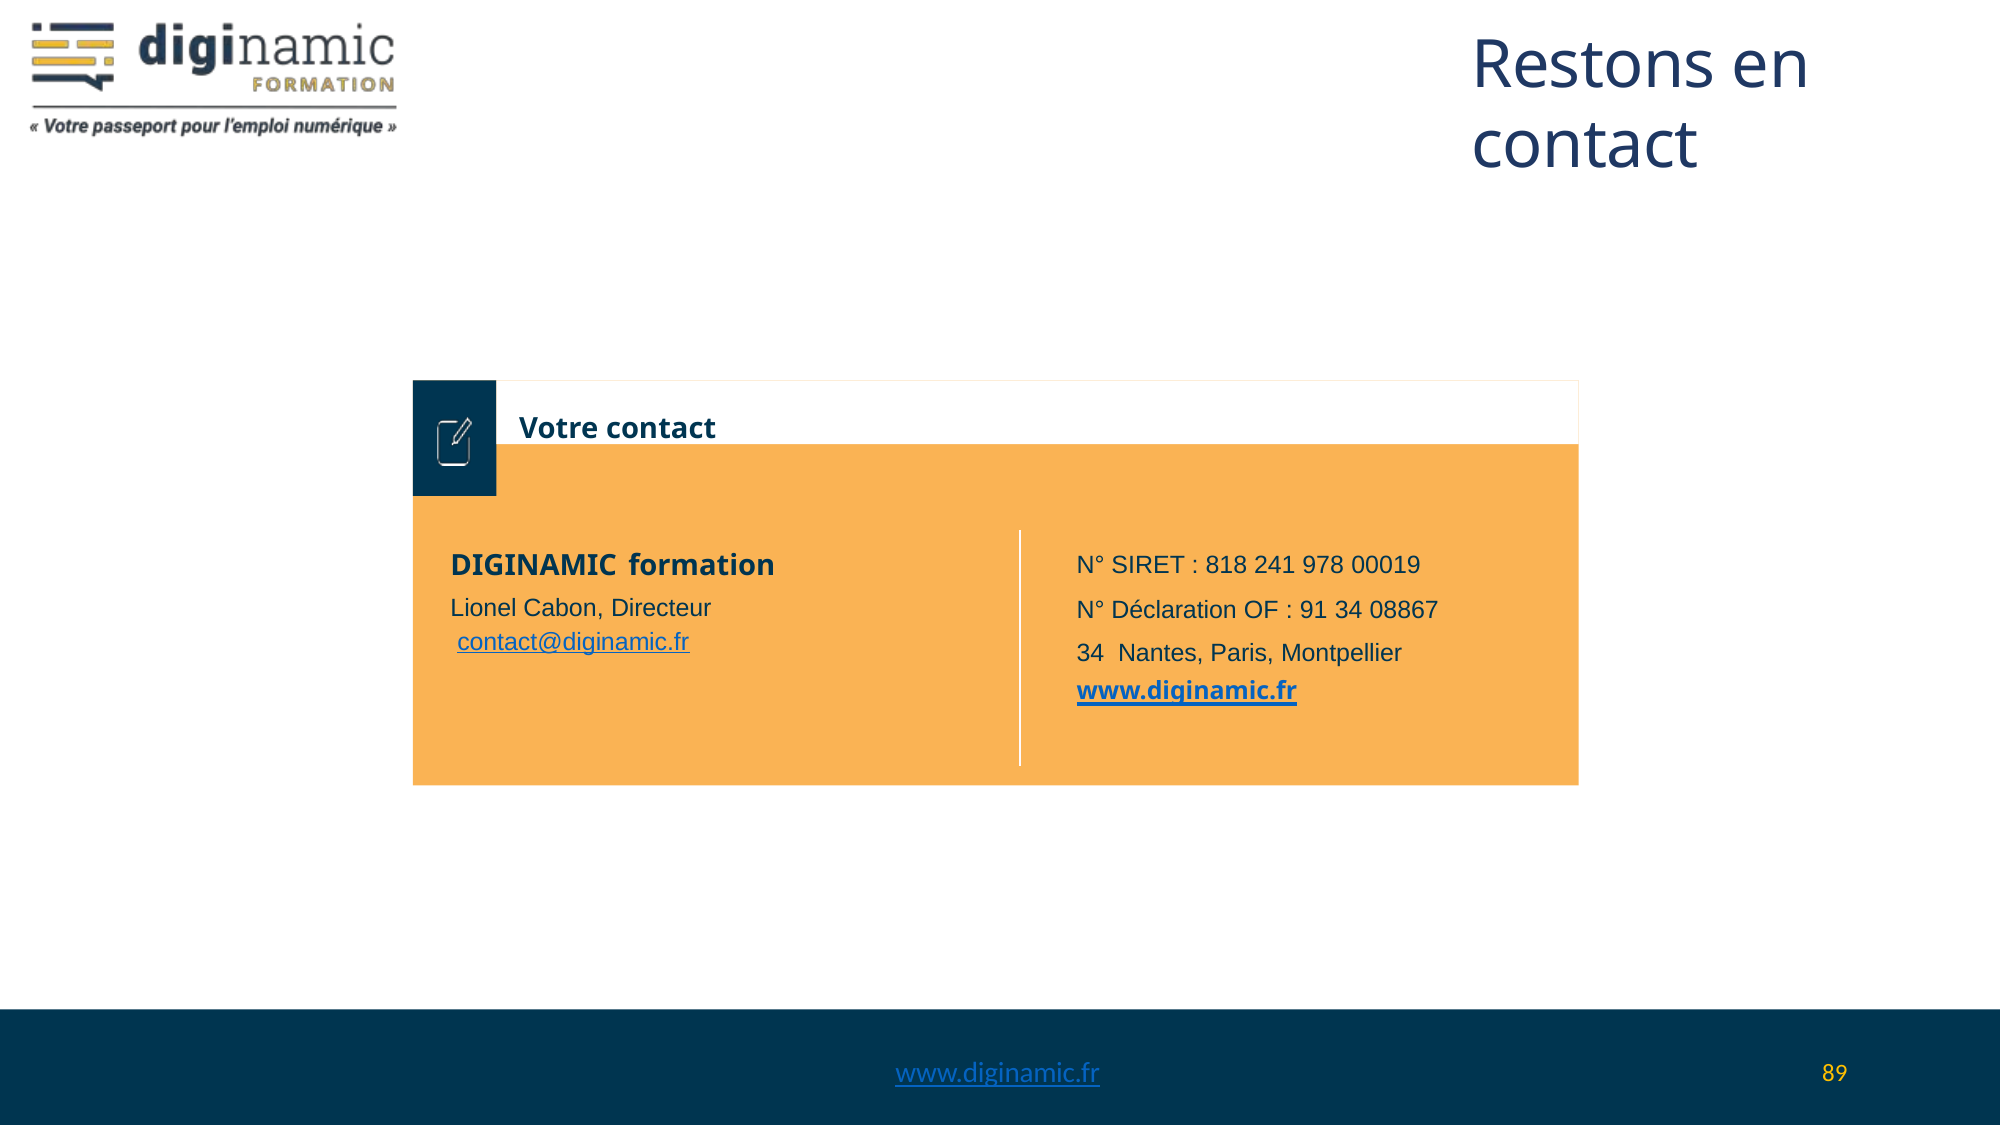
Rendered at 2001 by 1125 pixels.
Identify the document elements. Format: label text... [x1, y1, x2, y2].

slide_number 89 [1817, 1060, 1852, 1125]
text_box Votre contact [496, 380, 1579, 445]
text_box [412, 380, 497, 496]
text_box [437, 417, 472, 466]
picture [15, 20, 414, 138]
text_box [412, 445, 1579, 786]
text_box N° SIRET : 818 241 978 00019 N° Déclaration OF : 91 34 08867 34 Nantes, Paris, Montpellier www.diginamic.fr [1074, 534, 1470, 710]
footer www.diginamic.fr [893, 1058, 1107, 1125]
title Restons en contact [1469, 18, 1972, 209]
text_box DIGINAMIC formation Lionel Cabon, Directeur contact@diginamic.fr [448, 530, 785, 656]
